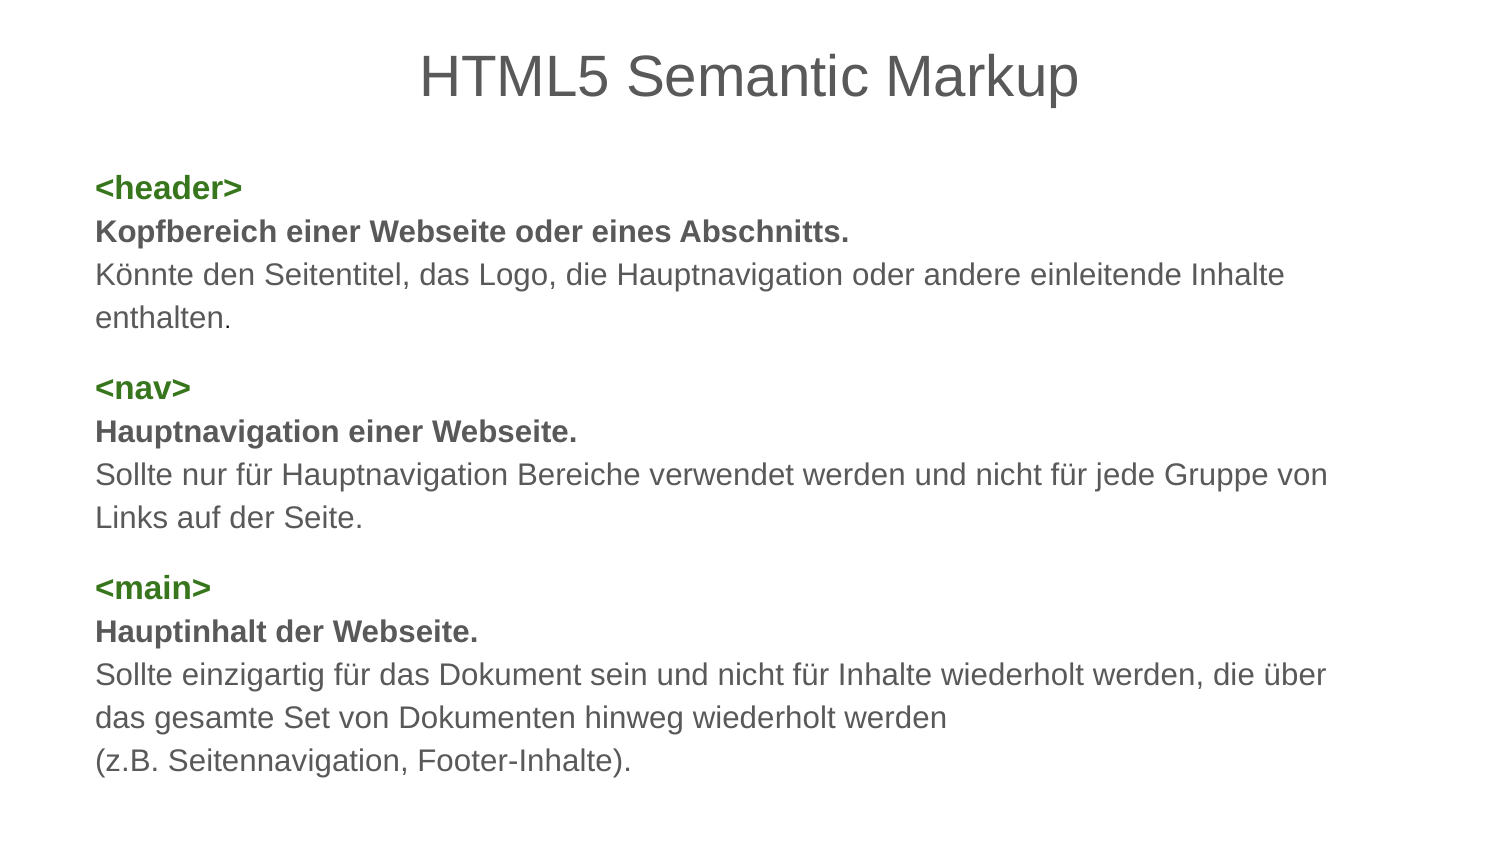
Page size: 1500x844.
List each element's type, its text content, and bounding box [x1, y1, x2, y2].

text_box <header> Kopfbereich einer Webseite oder eines Abschnitts. Könnte den Seitentitel, das Logo, die Hauptnavigation oder andere einleitende Inhalte enthalten. <nav> Hauptnavigation einer Webseite. Sollte nur für Hauptnavigation Bereiche verwendet werden und nicht für jede Gruppe von Links auf der Seite. <main> Hauptinhalt der Webseite. Sollte einzigartig für das Dokument sein und nicht für Inhalte wiederholt werden, die über das gesamte Set von Dokumenten hinweg wiederholt werden (z.B. Seitennavigation, Footer-Inhalte). [80, 144, 1382, 844]
title HTML5 Semantic Markup [51, 23, 1449, 176]
